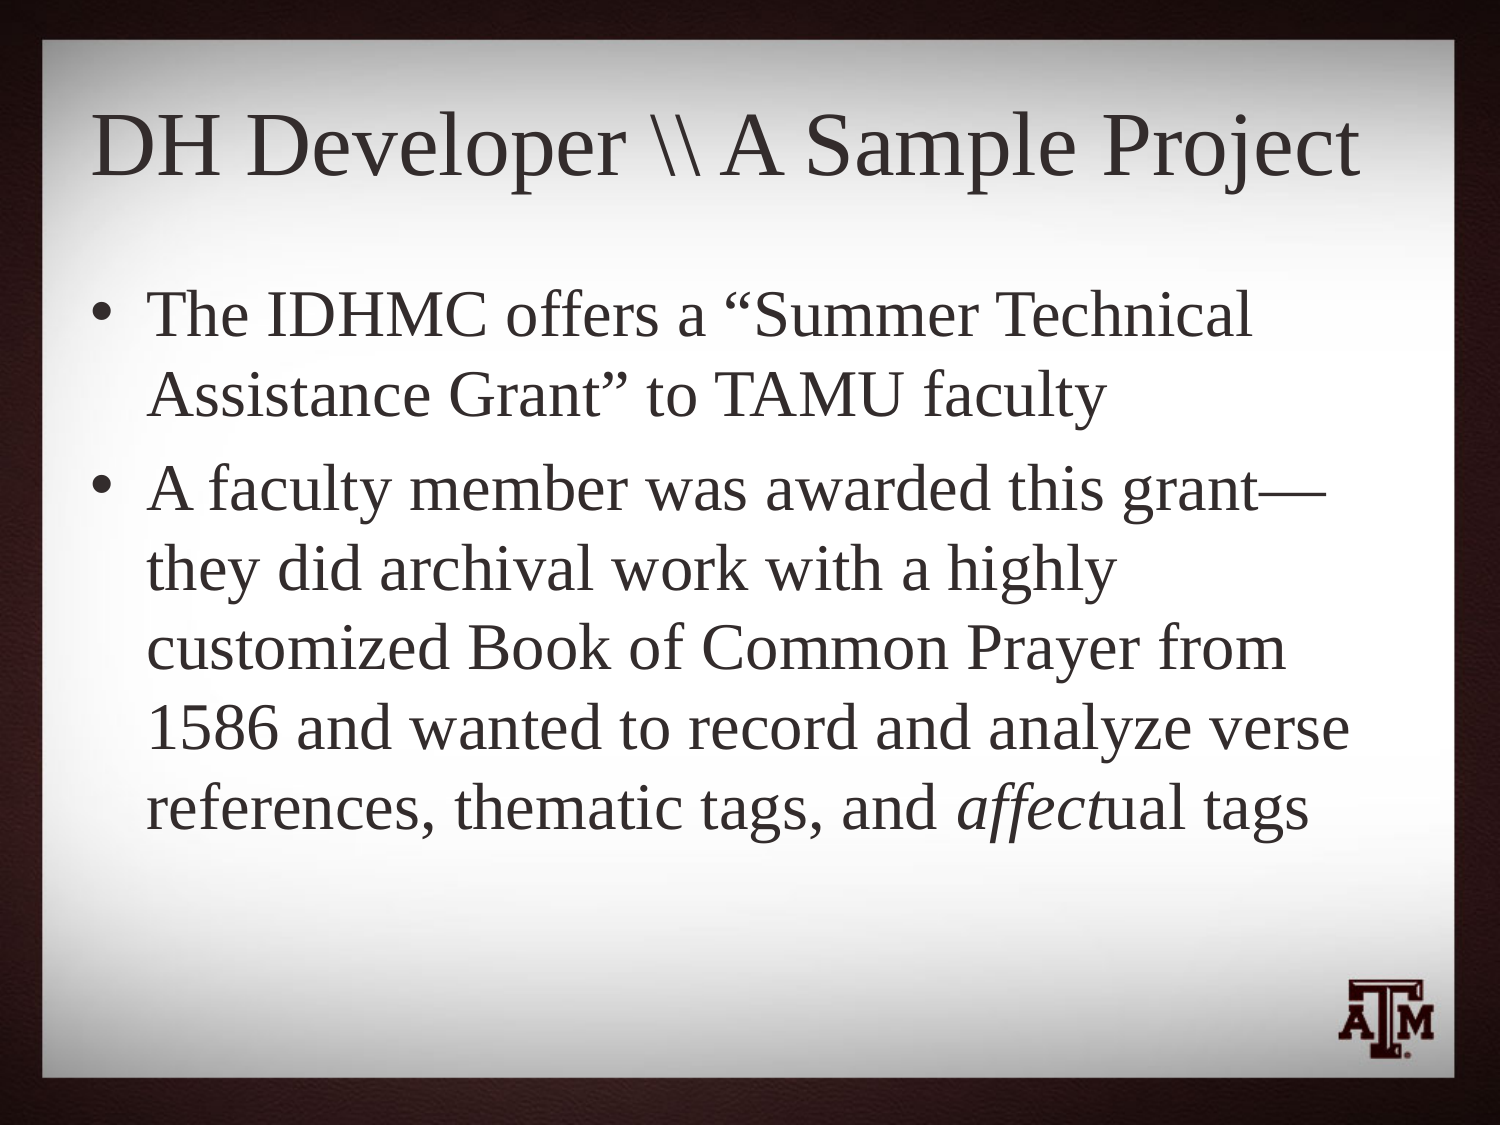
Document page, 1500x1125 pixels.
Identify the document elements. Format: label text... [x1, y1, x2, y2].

picture [0, 0, 1500, 1125]
list The IDHMC offers a “Summer Technical Assistance Grant” to TAMU faculty A faculty member was awarded this grant—they did archival work with a highly customized Book of Common Prayer from 1586 and wanted to record and analyze verse references, thematic tags, and affectual tags [75, 262, 1425, 959]
title DH Developer \\ A Sample Project [75, 45, 1425, 233]
